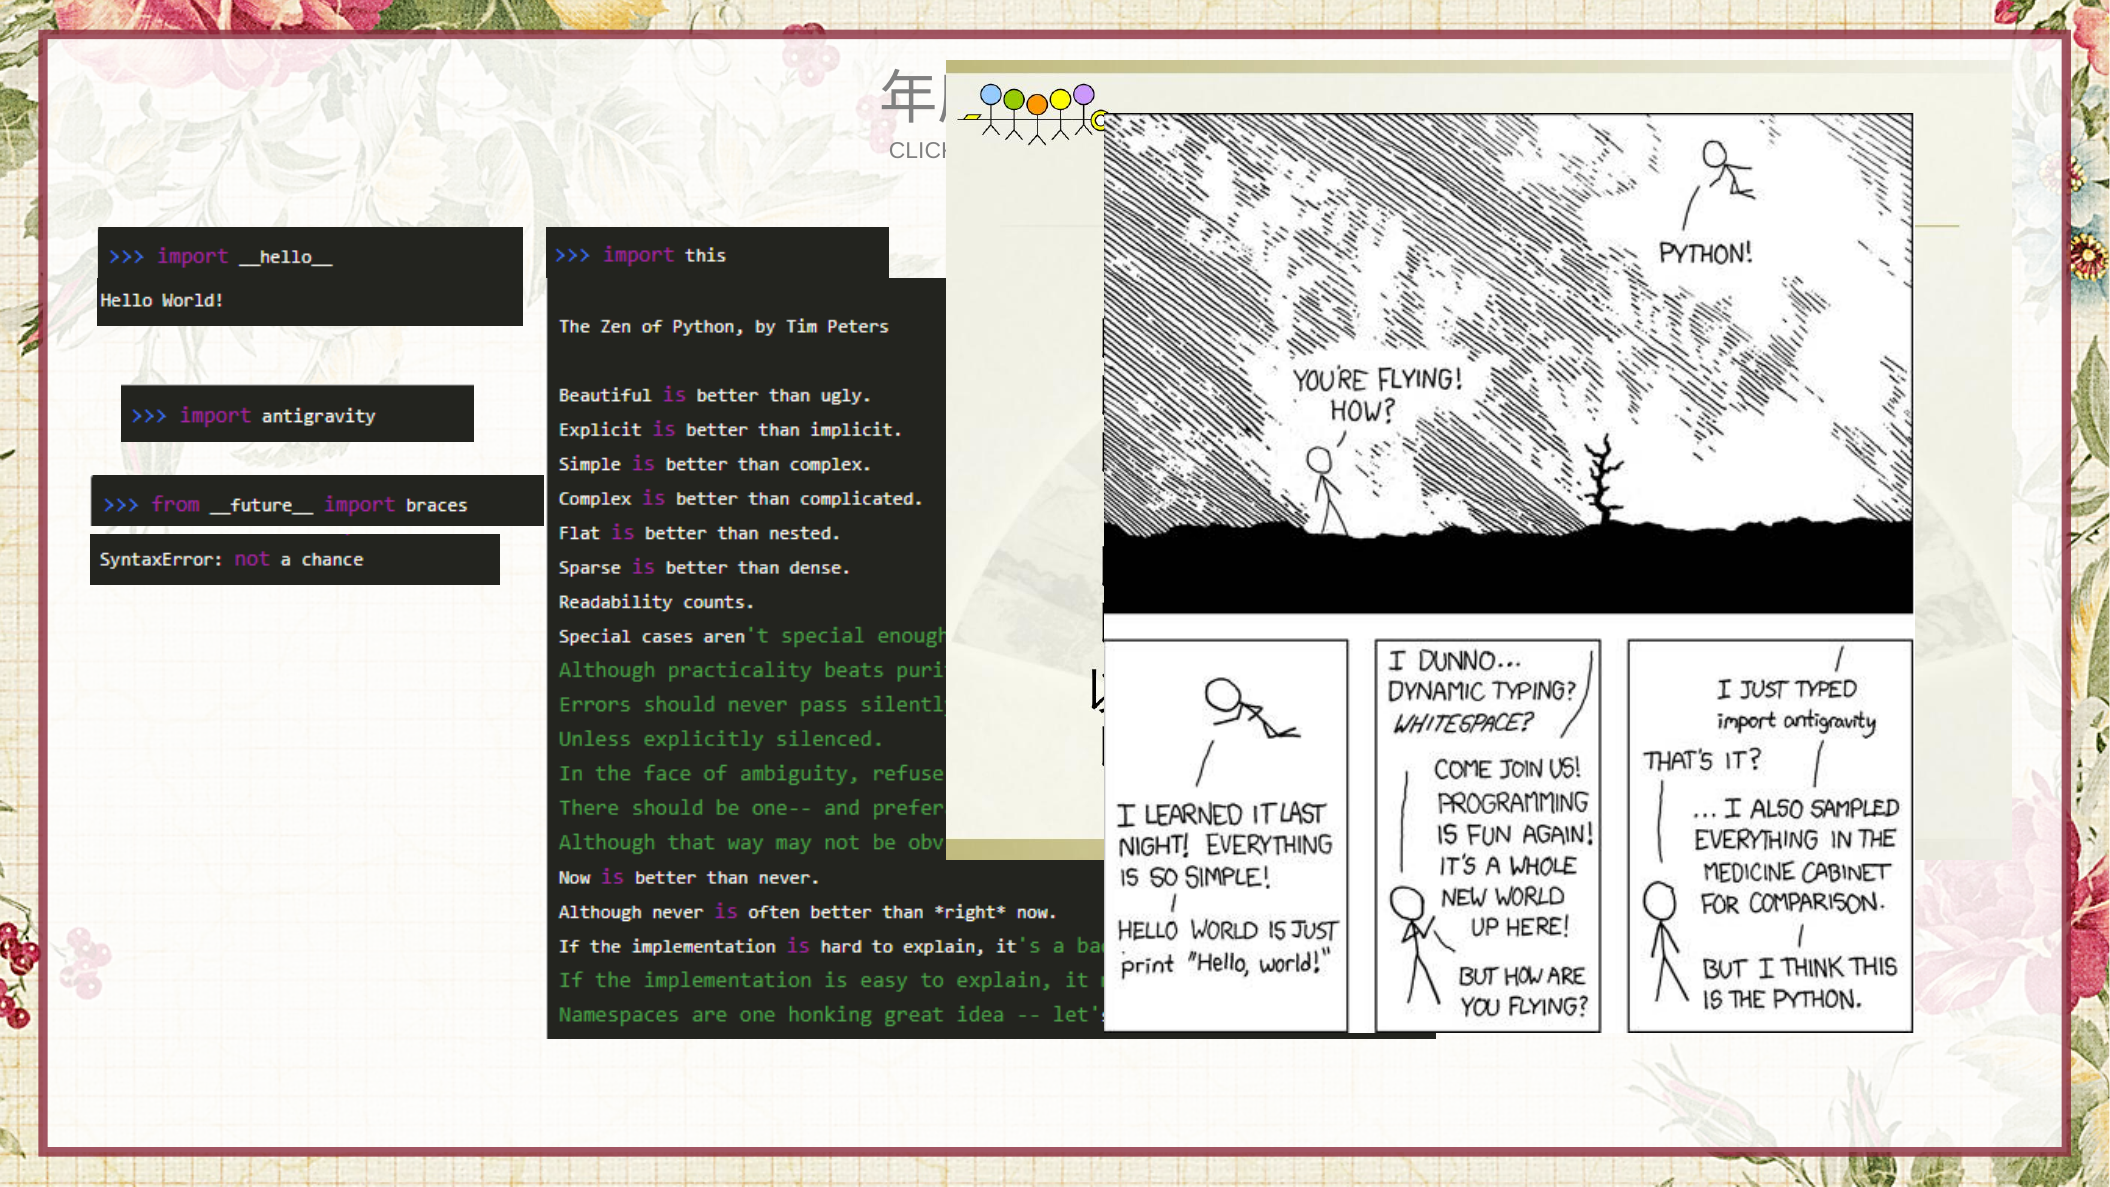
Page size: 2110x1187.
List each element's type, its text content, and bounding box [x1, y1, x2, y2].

text_box 年度工作概述 [865, 60, 946, 131]
text_box CLICK TO ADD CAPTION TEXT [865, 135, 946, 163]
picture [0, 0, 2110, 1187]
